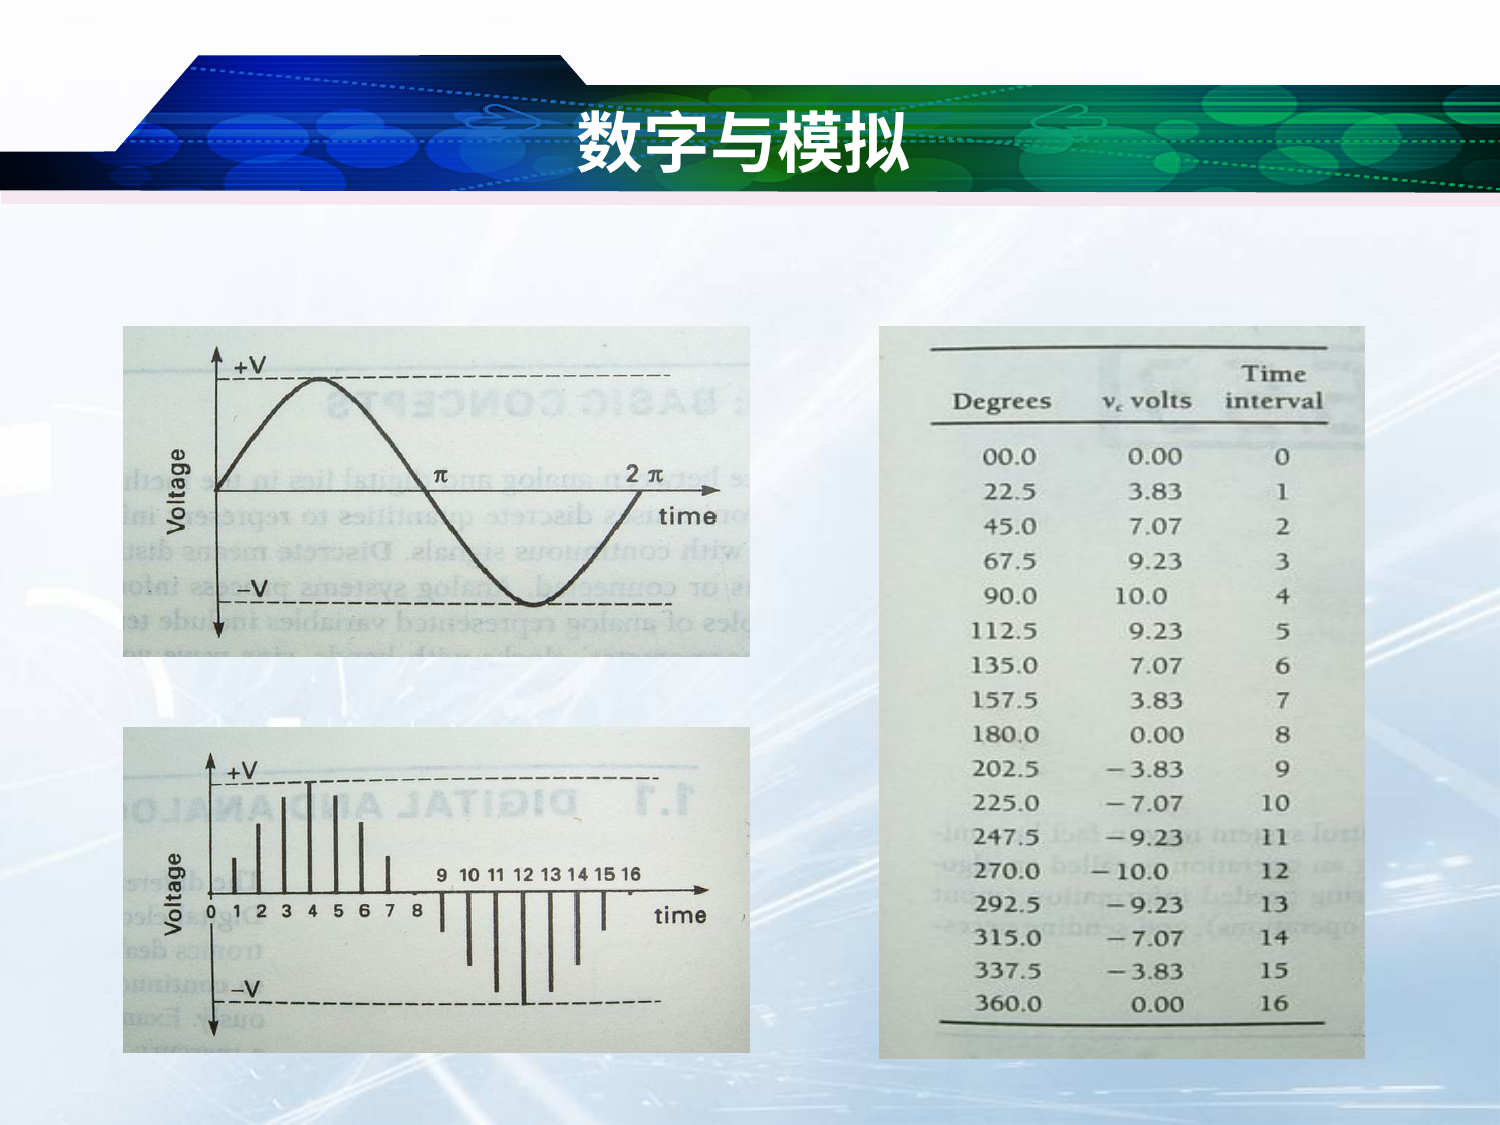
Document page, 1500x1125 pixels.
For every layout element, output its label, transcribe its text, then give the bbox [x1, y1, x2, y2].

picture [0, 0, 1500, 1125]
title 数字与模拟 [99, 94, 1388, 188]
